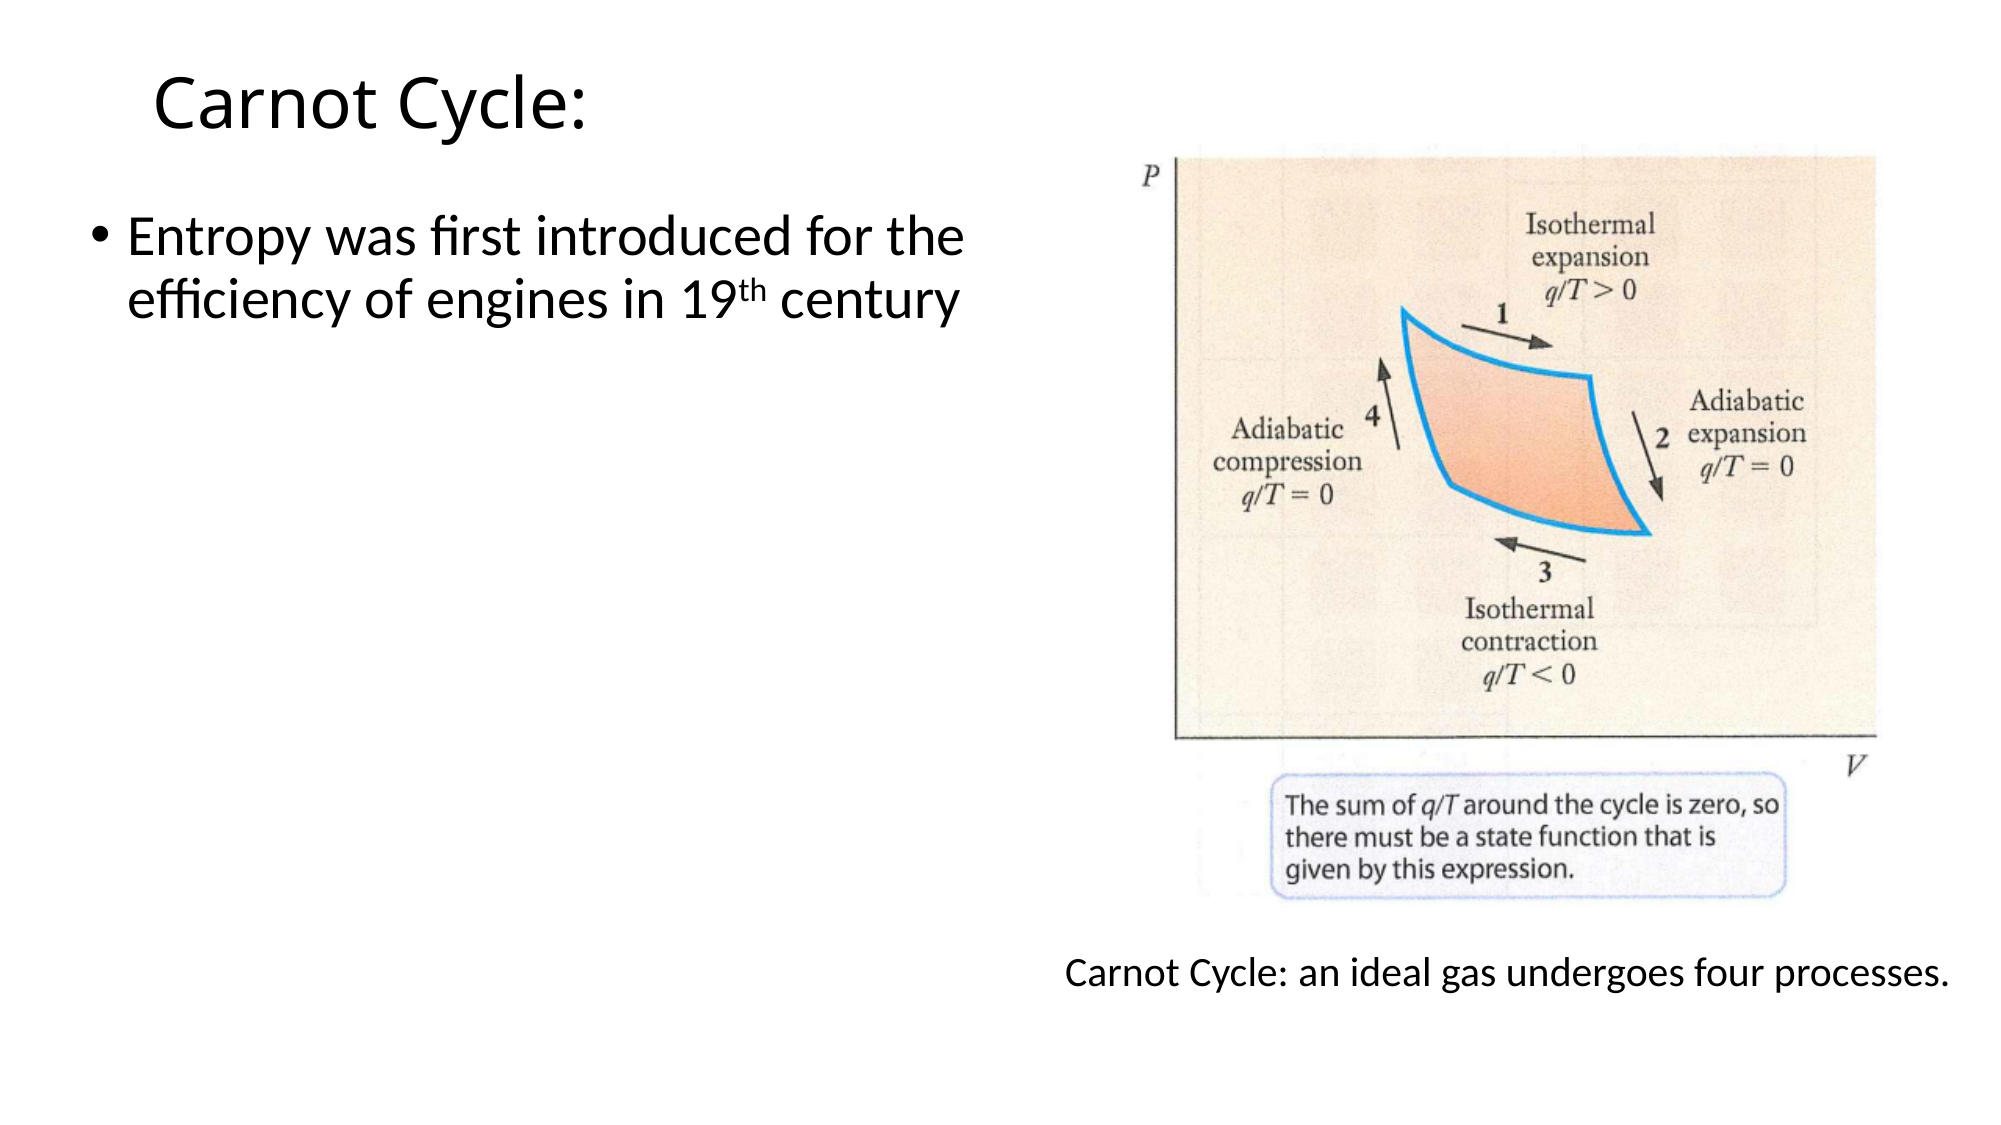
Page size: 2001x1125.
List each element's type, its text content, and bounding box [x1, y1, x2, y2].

picture [1136, 143, 1890, 908]
text_box Carnot Cycle: an ideal gas undergoes four processes. [1050, 937, 1976, 1002]
list Entropy was first introduced for the efficiency of engines in 19th century [75, 197, 1137, 1014]
title Carnot Cycle: [137, 59, 1863, 153]
